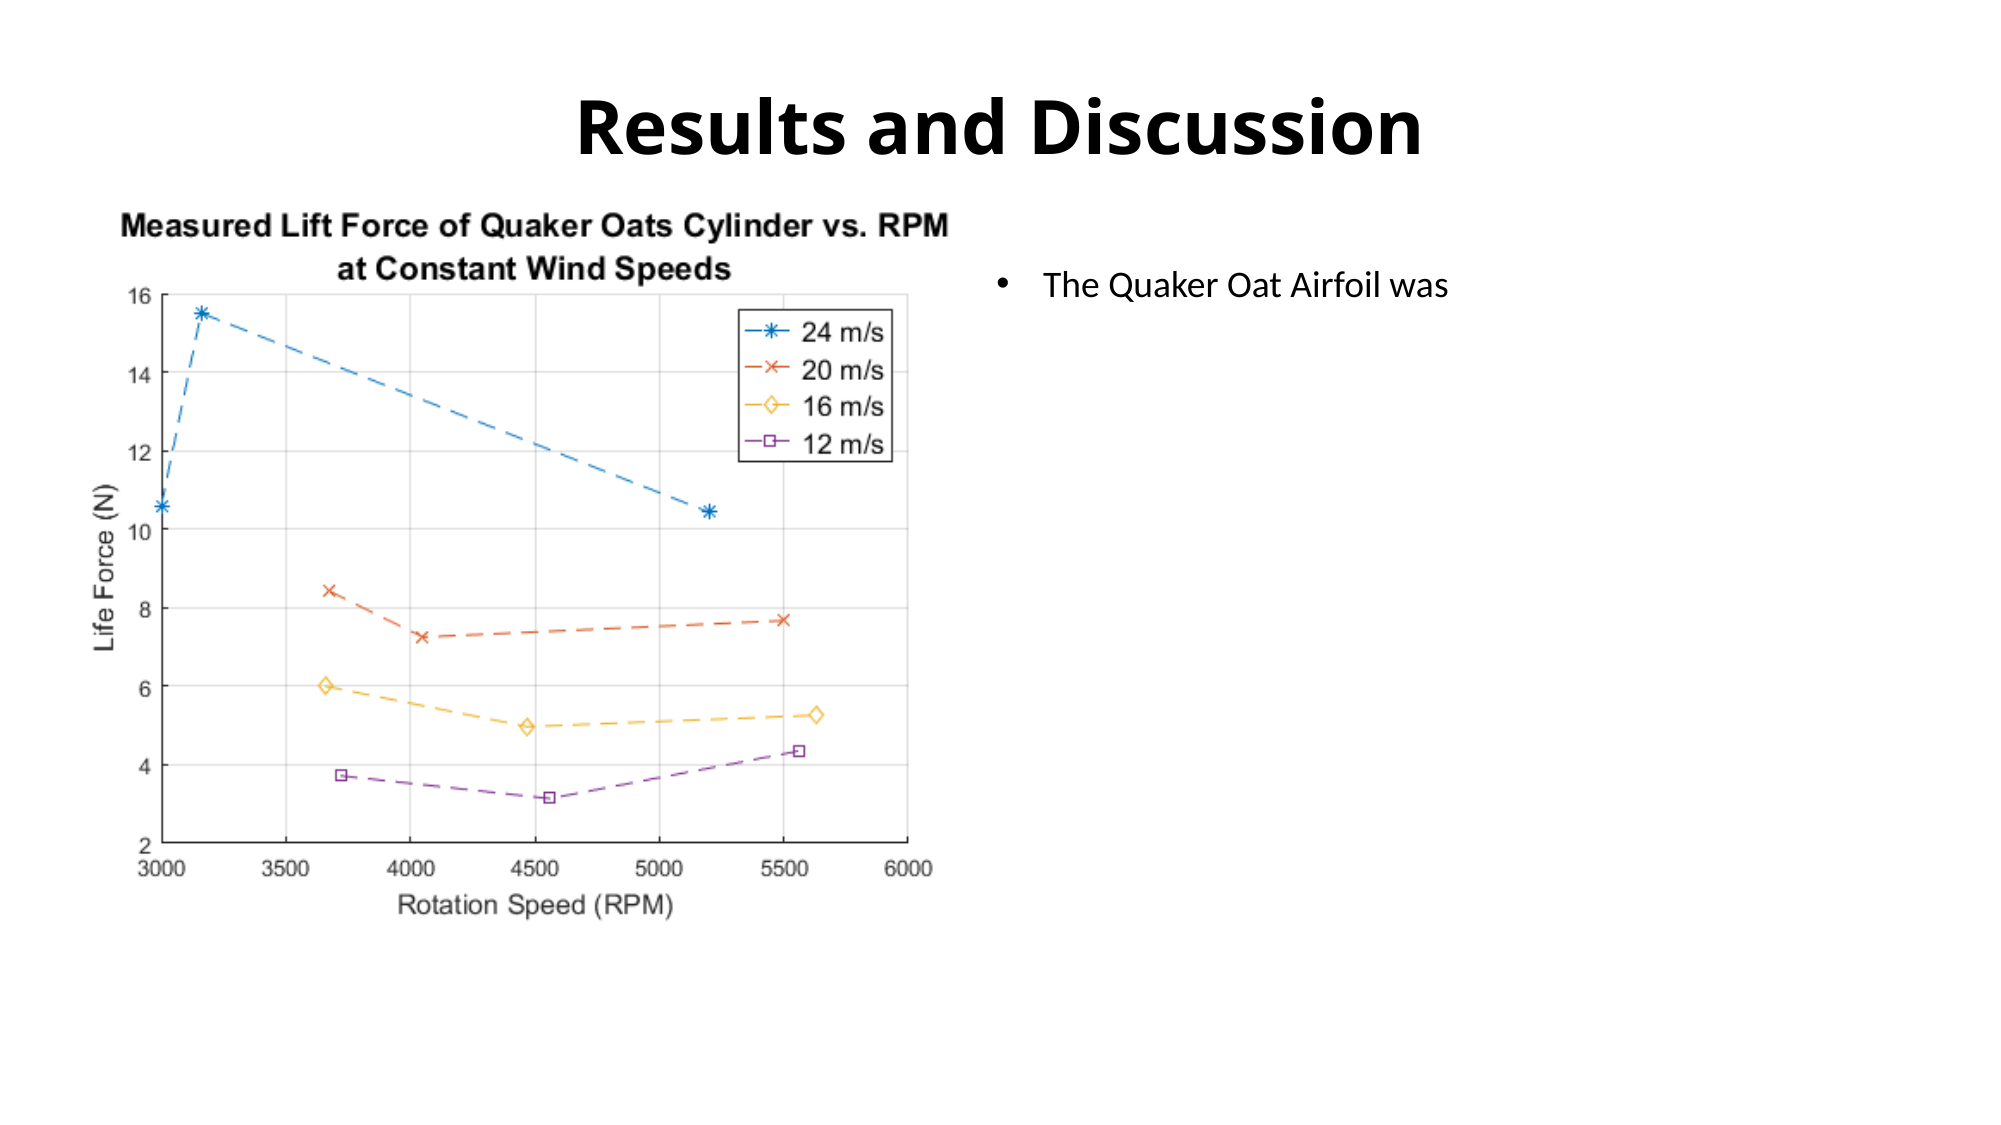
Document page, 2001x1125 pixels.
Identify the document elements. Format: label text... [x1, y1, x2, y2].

title Results and Discussion [137, 59, 1863, 200]
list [36, 199, 1000, 923]
text_box The Quaker Oat Airfoil was [1000, 252, 1885, 313]
